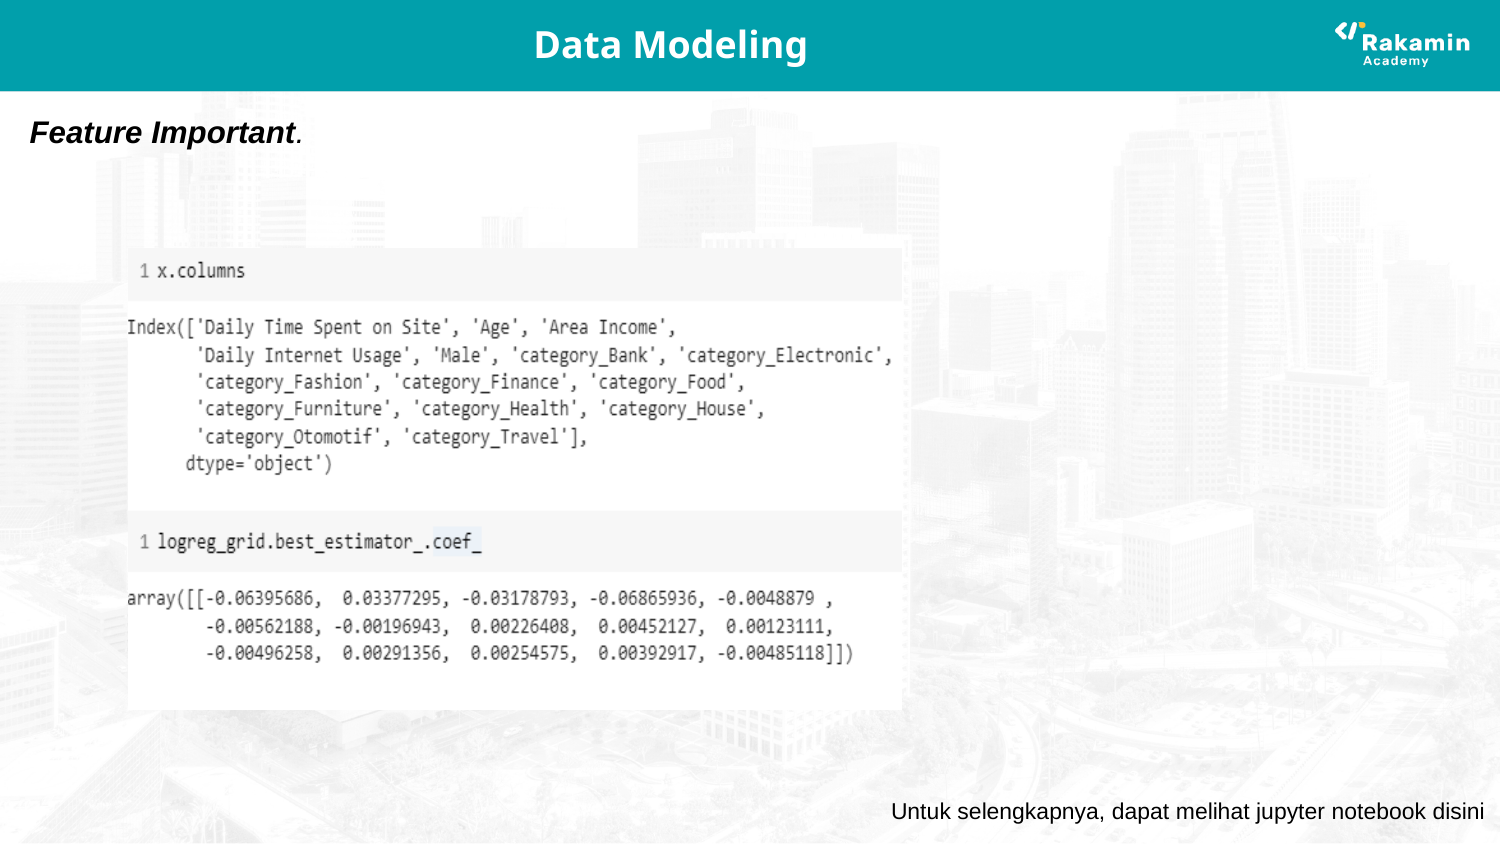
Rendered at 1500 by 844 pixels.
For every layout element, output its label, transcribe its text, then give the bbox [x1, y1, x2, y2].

text_box Untuk selengkapnya, dapat melihat jupyter notebook disini [763, 782, 1500, 838]
list Feature Important. [0, 91, 464, 190]
title Data Modeling [0, 6, 1342, 92]
picture [0, 0, 1500, 844]
